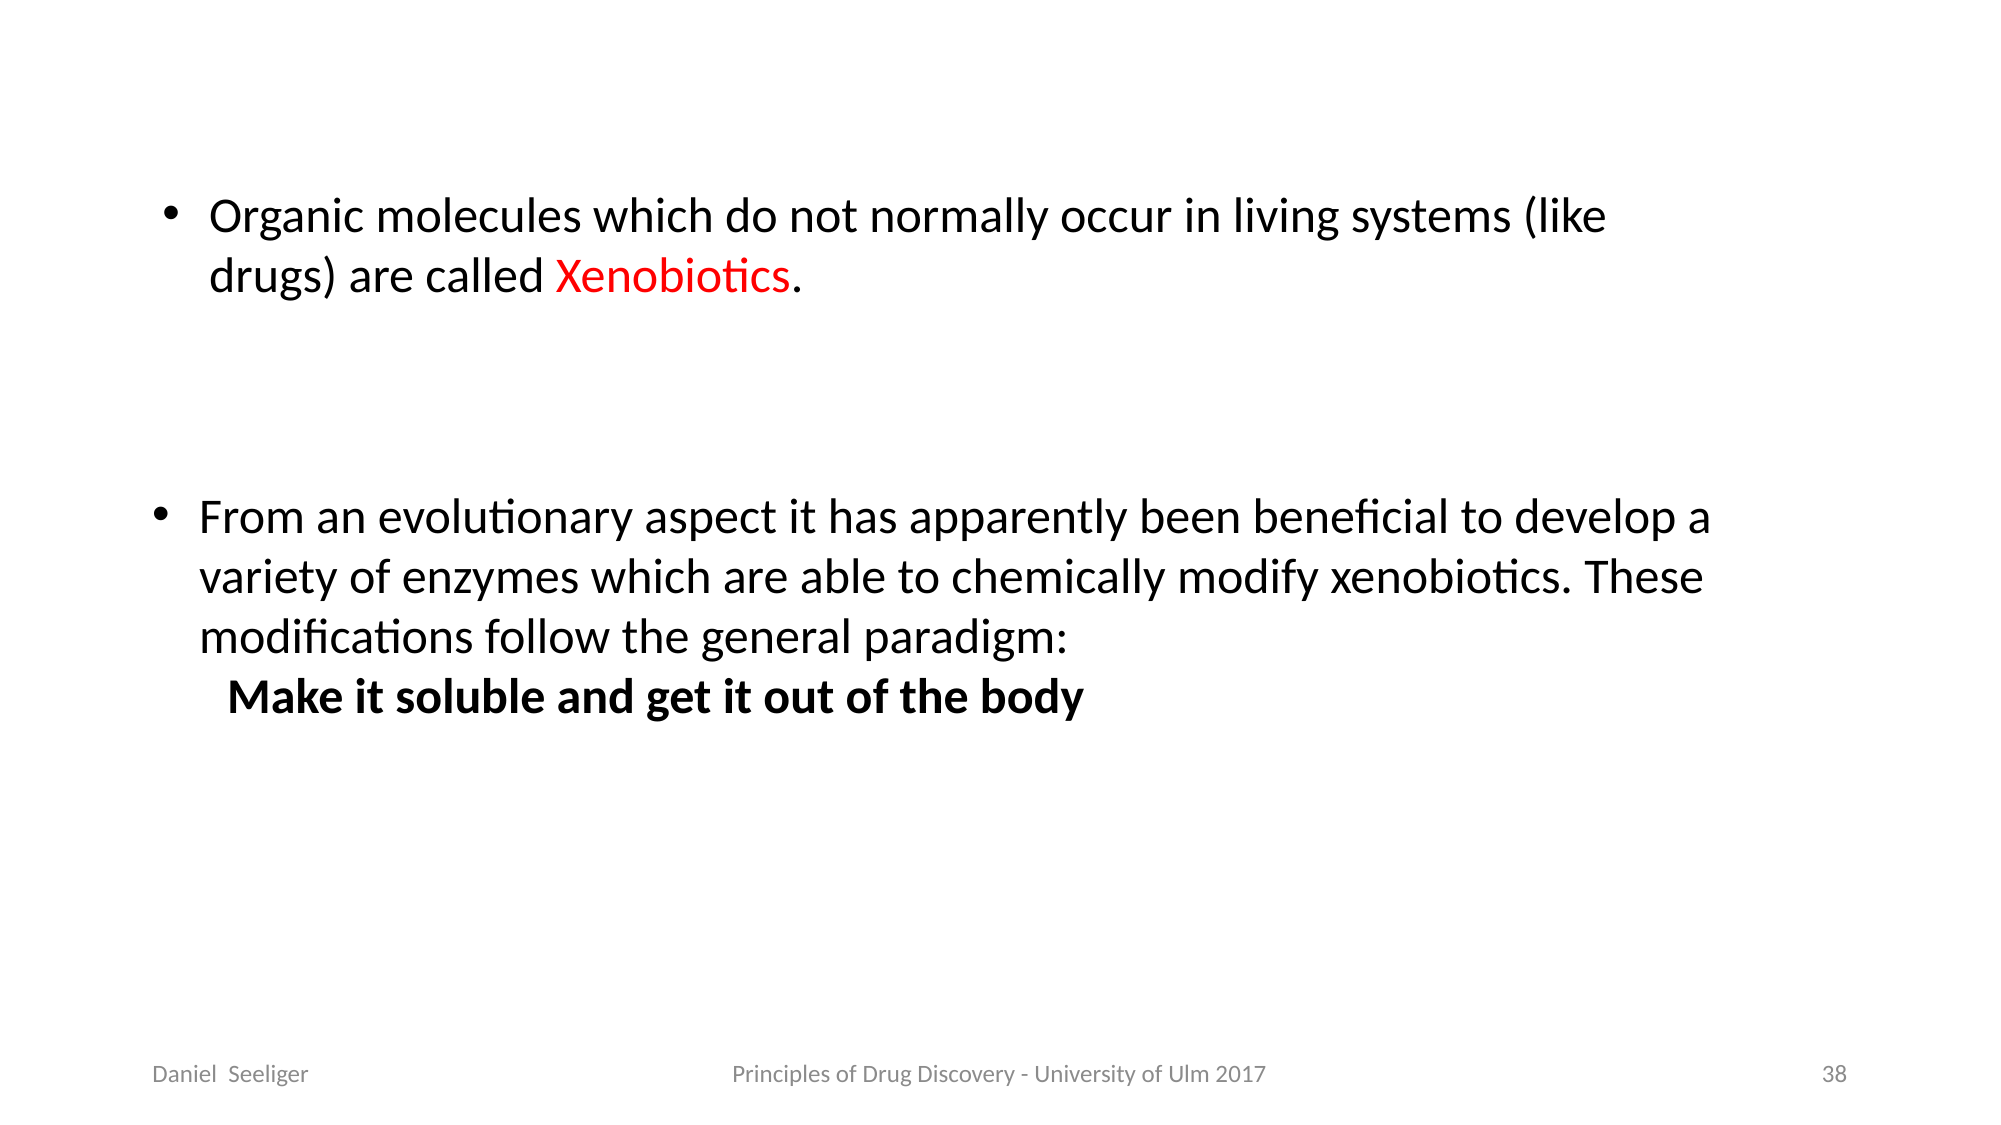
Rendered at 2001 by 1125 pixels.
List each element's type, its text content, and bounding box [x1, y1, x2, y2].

footer Principles of Drug Discovery - University of Ulm 2017 [662, 1042, 1338, 1103]
text_box From an evolutionary aspect it has apparently been beneficial to develop a variety of enzymes which are able to chemically modify xenobiotics. These modifications follow the general paradigm: Make it soluble and get it out of the body [137, 476, 1765, 731]
slide_number Daniel Seeliger [137, 1042, 588, 1103]
slide_number 38 [1412, 1042, 1863, 1103]
text_box Organic molecules which do not normally occur in living systems (like drugs) are called Xenobiotics. [147, 174, 1638, 310]
